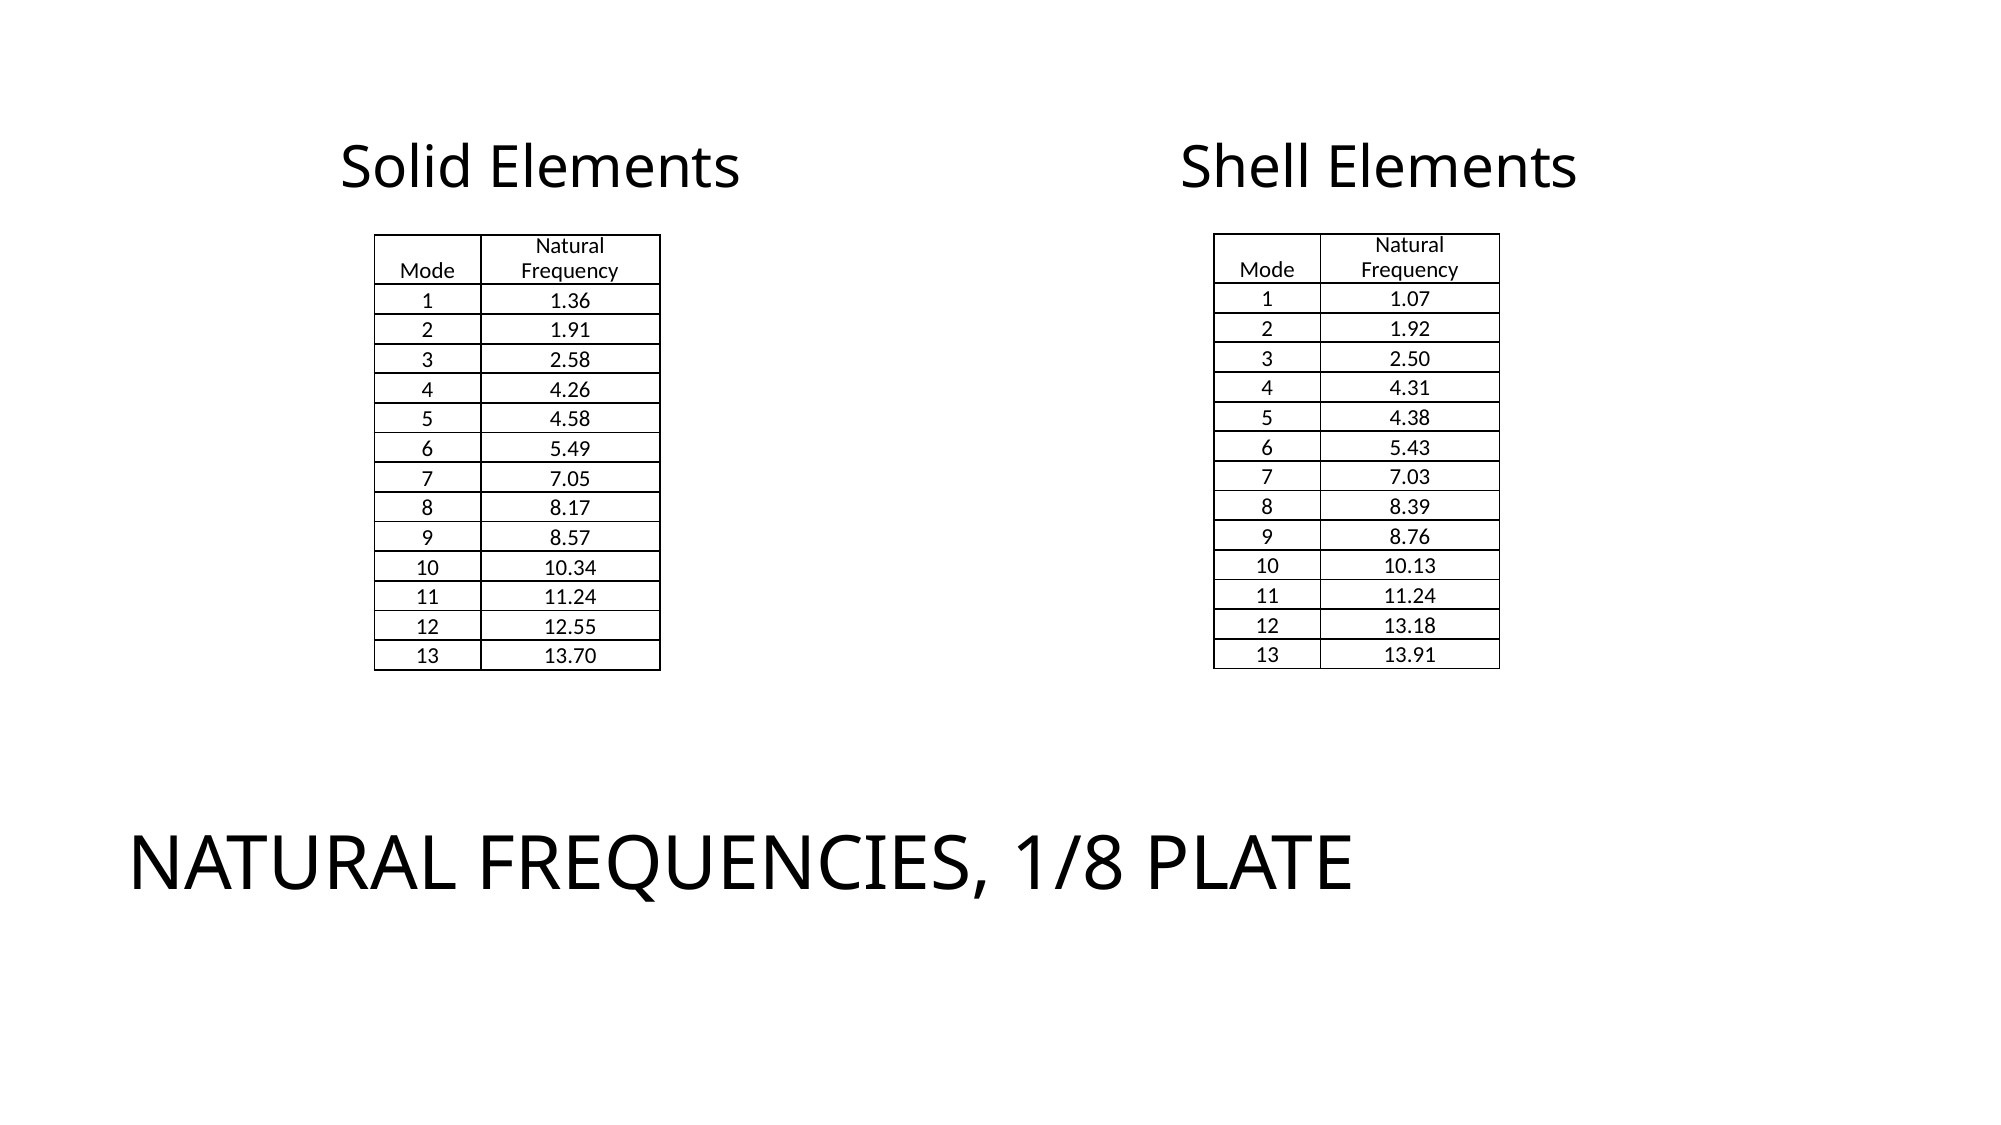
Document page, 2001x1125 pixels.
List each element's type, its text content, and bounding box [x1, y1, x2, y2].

table_cell 1.36 [482, 285, 659, 313]
table_cell 10 [375, 552, 480, 580]
table_cell 8.57 [482, 522, 659, 550]
table_cell 6 [375, 433, 480, 461]
table_cell 10.13 [1321, 551, 1499, 579]
table_cell 12 [375, 611, 480, 639]
table_cell 8.76 [1321, 521, 1499, 549]
table_header Mode [375, 236, 480, 283]
table_cell 8 [375, 493, 480, 521]
table_cell 2 [1215, 314, 1320, 341]
table_cell 2.58 [482, 345, 659, 372]
table_cell 3 [375, 345, 480, 372]
table_cell 7.05 [482, 463, 659, 491]
list Shell Elements [997, 112, 1763, 207]
table_cell 13.18 [1321, 610, 1499, 638]
table_cell 12 [1215, 610, 1320, 638]
table_cell 11 [1215, 580, 1320, 608]
table_cell 2.50 [1321, 343, 1499, 371]
table_cell 6 [1215, 432, 1320, 460]
list Solid Elements [159, 112, 923, 207]
table_header Natural Frequency [482, 236, 659, 283]
table_cell 12.55 [482, 611, 659, 639]
table_header Natural Frequency [1321, 235, 1499, 282]
table_cell 2 [375, 315, 480, 343]
table_cell 8 [1215, 491, 1320, 519]
table_cell 4.58 [482, 404, 659, 432]
table_header Mode [1215, 235, 1320, 282]
title Natural Frequencies, 1/8 Plate [112, 736, 1513, 984]
table_cell 9 [375, 522, 480, 550]
table_cell 1 [1215, 284, 1320, 312]
table_cell 13 [375, 641, 480, 669]
table_cell 4.31 [1321, 373, 1499, 401]
table_cell 5 [375, 404, 480, 432]
table_cell 5 [1215, 403, 1320, 430]
table_cell 11 [375, 582, 480, 610]
table_cell 13.91 [1321, 640, 1499, 668]
table_cell 11.24 [1321, 580, 1499, 608]
table_cell 5.49 [482, 433, 659, 461]
table_cell 5.43 [1321, 432, 1499, 460]
table_cell 3 [1215, 343, 1320, 371]
table_cell 11.24 [482, 582, 659, 610]
table_cell 4.26 [482, 374, 659, 402]
table_cell 1 [375, 285, 480, 313]
table_cell 1.91 [482, 315, 659, 343]
table_cell 8.17 [482, 493, 659, 521]
table_cell 4.38 [1321, 403, 1499, 430]
table_cell 13 [1215, 640, 1320, 668]
table_cell 1.07 [1321, 284, 1499, 312]
table_cell 8.39 [1321, 491, 1499, 519]
table_cell 7 [375, 463, 480, 491]
table_cell 7 [1215, 462, 1320, 490]
table_cell 13.70 [482, 641, 659, 669]
table_cell 7.03 [1321, 462, 1499, 490]
table_cell 1.92 [1321, 314, 1499, 341]
table_cell 10.34 [482, 552, 659, 580]
table_cell 4 [1215, 373, 1320, 401]
table_cell 10 [1215, 551, 1320, 579]
table_cell 4 [375, 374, 480, 402]
table_cell 9 [1215, 521, 1320, 549]
